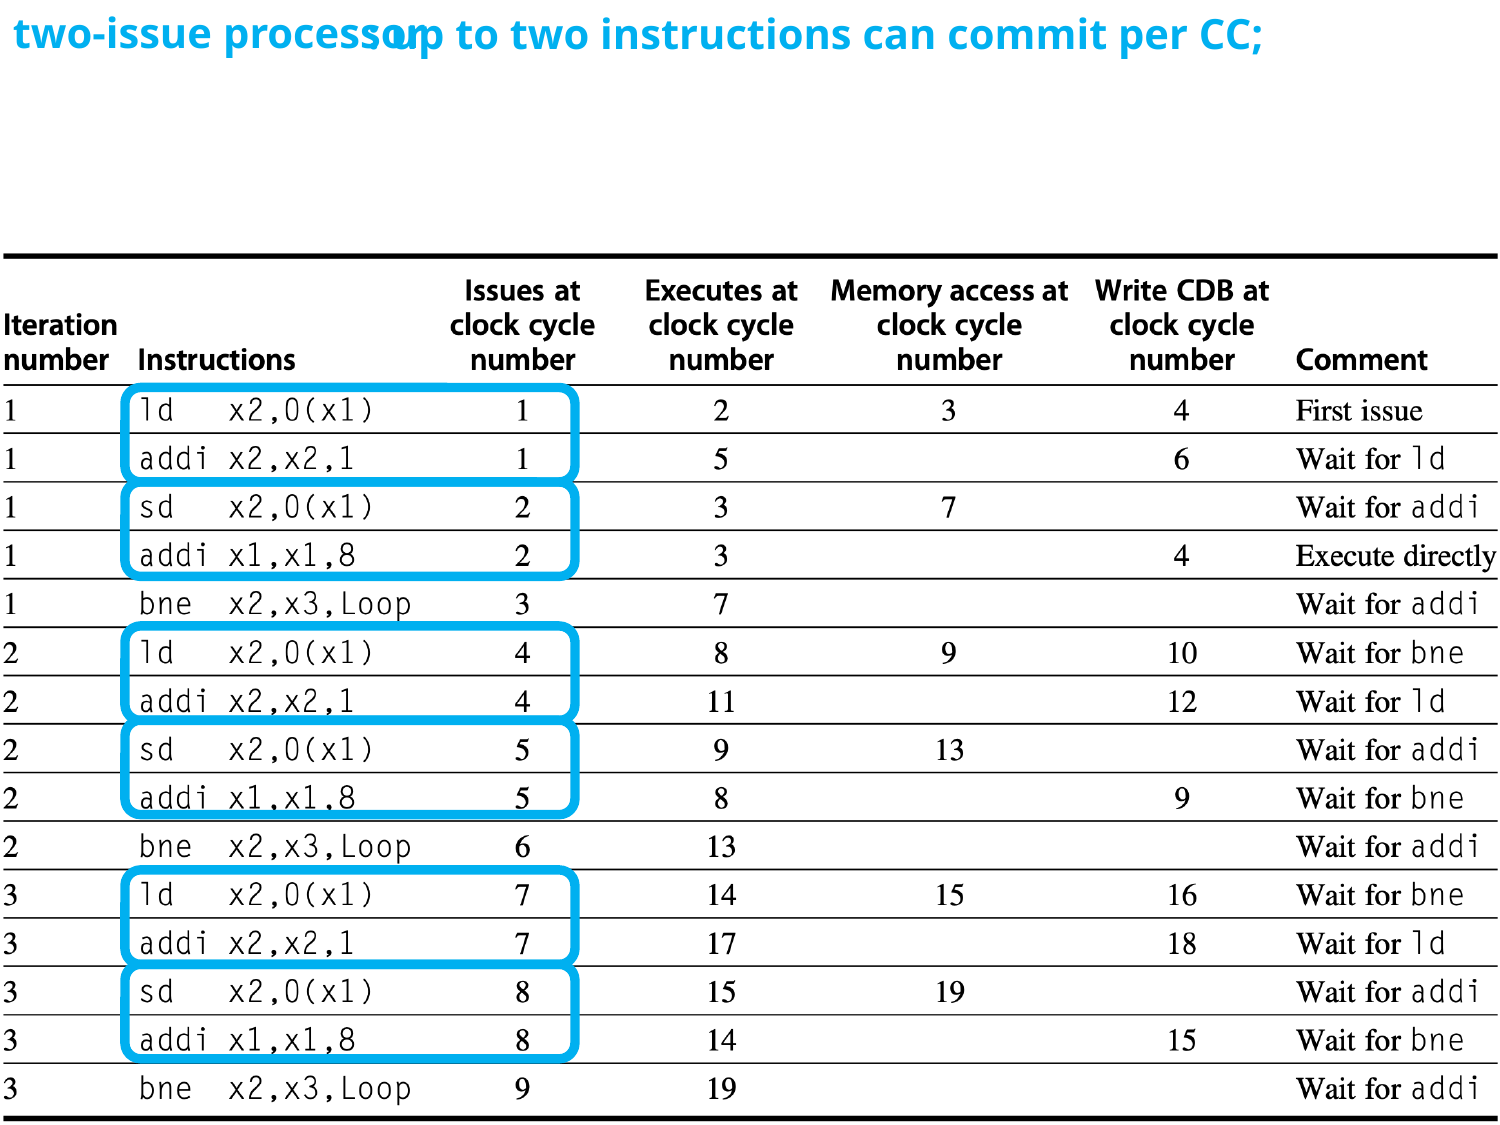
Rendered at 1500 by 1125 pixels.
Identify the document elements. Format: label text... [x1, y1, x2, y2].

text_box : up to two instructions can commit per CC; [0, 0, 1500, 250]
picture [0, 250, 1500, 1125]
